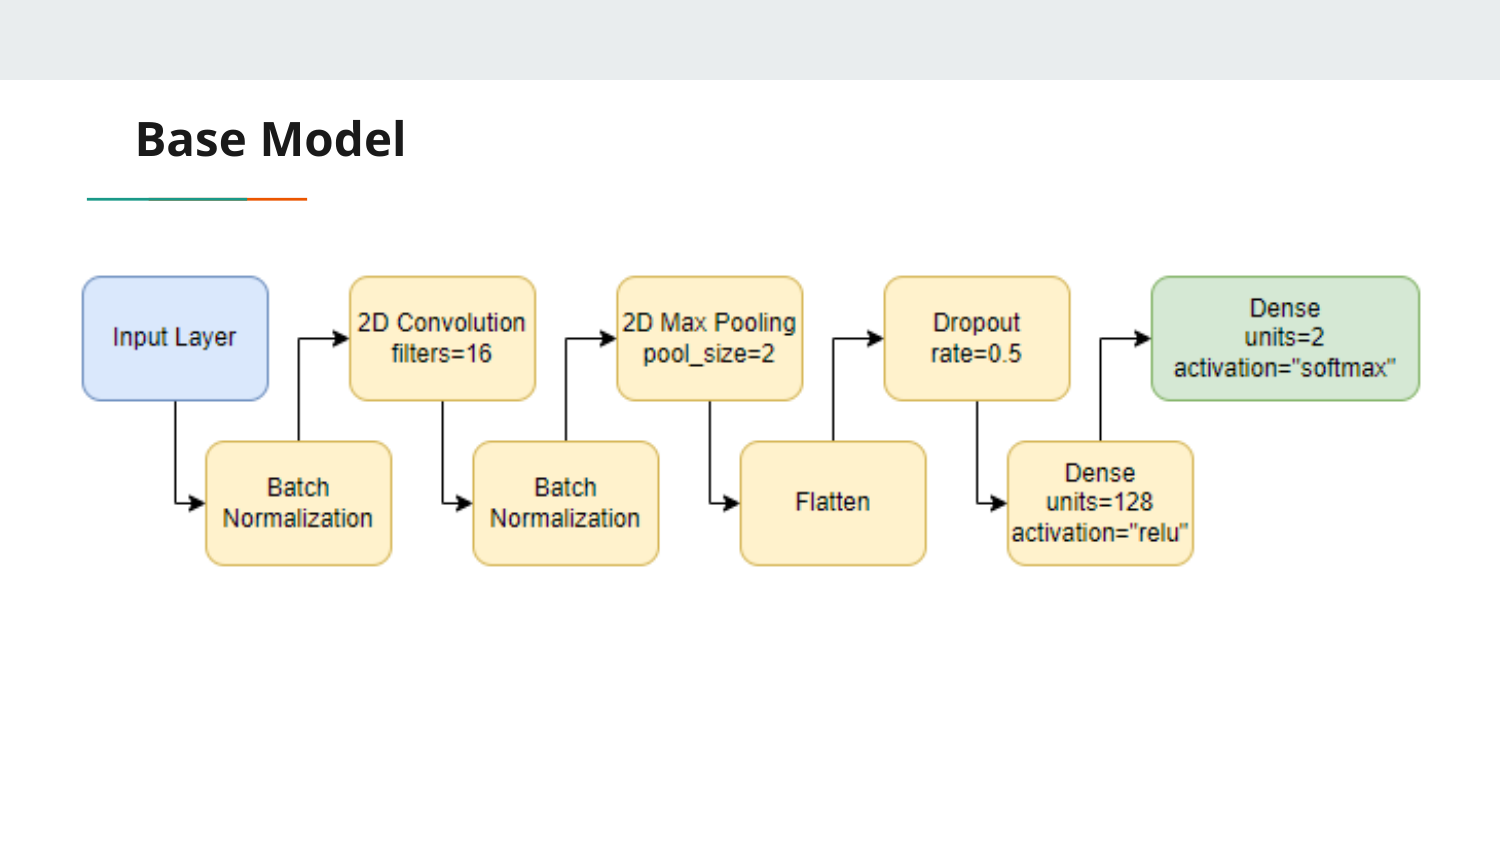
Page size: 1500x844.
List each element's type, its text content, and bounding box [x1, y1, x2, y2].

title Base Model [119, 93, 1381, 182]
picture [33, 233, 1468, 611]
